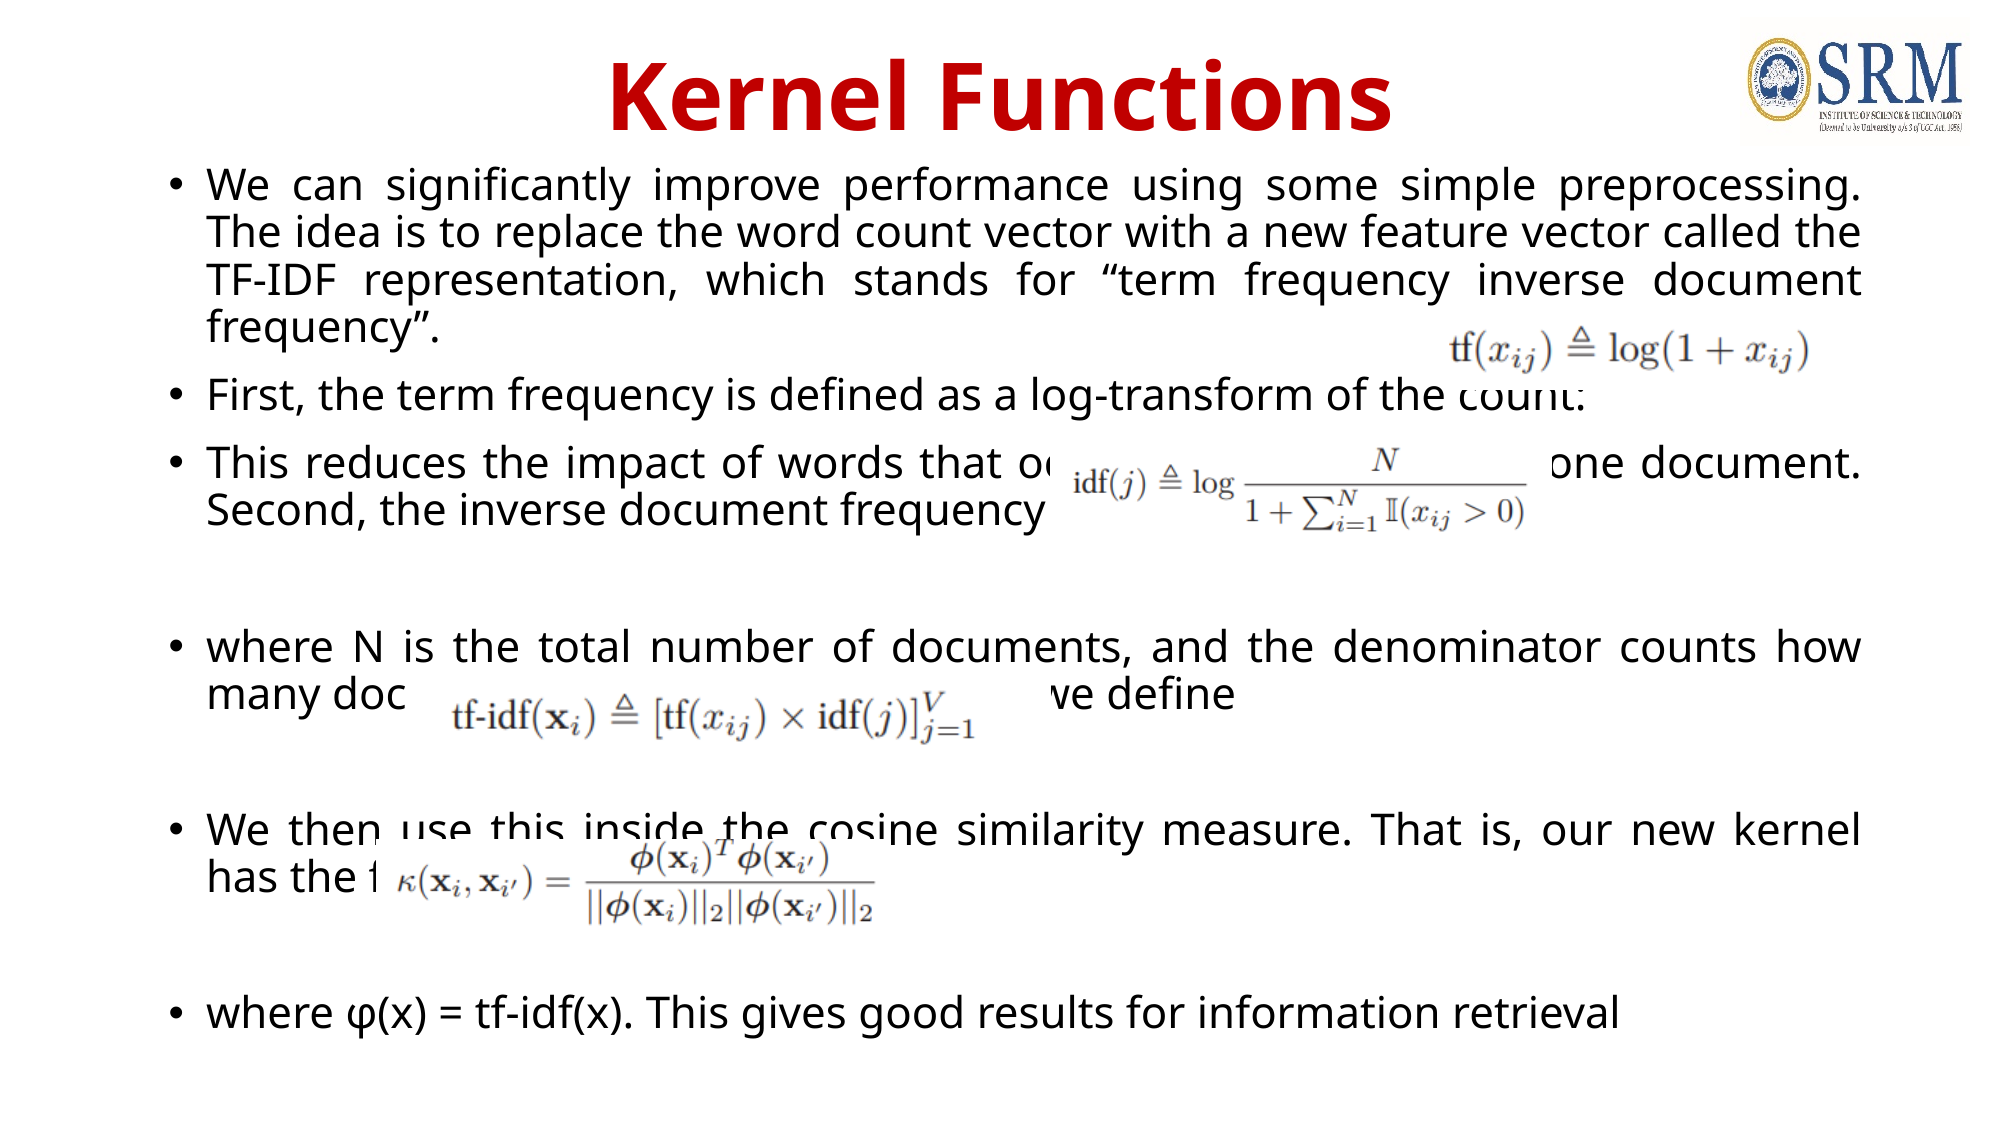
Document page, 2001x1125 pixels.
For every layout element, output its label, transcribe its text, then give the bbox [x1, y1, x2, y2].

list We can significantly improve performance using some simple preprocessing. The idea is to replace the word count vector with a new feature vector called the TF-IDF representation, which stands for “term frequency inverse document frequency”. First, the term frequency is defined as a log-transform of the count: This reduces the impact of words that occur many times within one document. Second, the inverse document frequency is defined as where N is the total number of documents, and the denominator counts how many documents contain term j. Finally, we define We then use this inside the cosine similarity measure. That is, our new kernel has the form where φ(x) = tf-idf(x). This gives good results for information retrieval [153, 155, 1879, 970]
picture [405, 672, 1051, 759]
picture [1449, 312, 1831, 390]
picture [1740, 17, 1970, 146]
picture [376, 839, 891, 942]
title Kernel Functions [137, 59, 1863, 140]
picture [1050, 444, 1552, 547]
